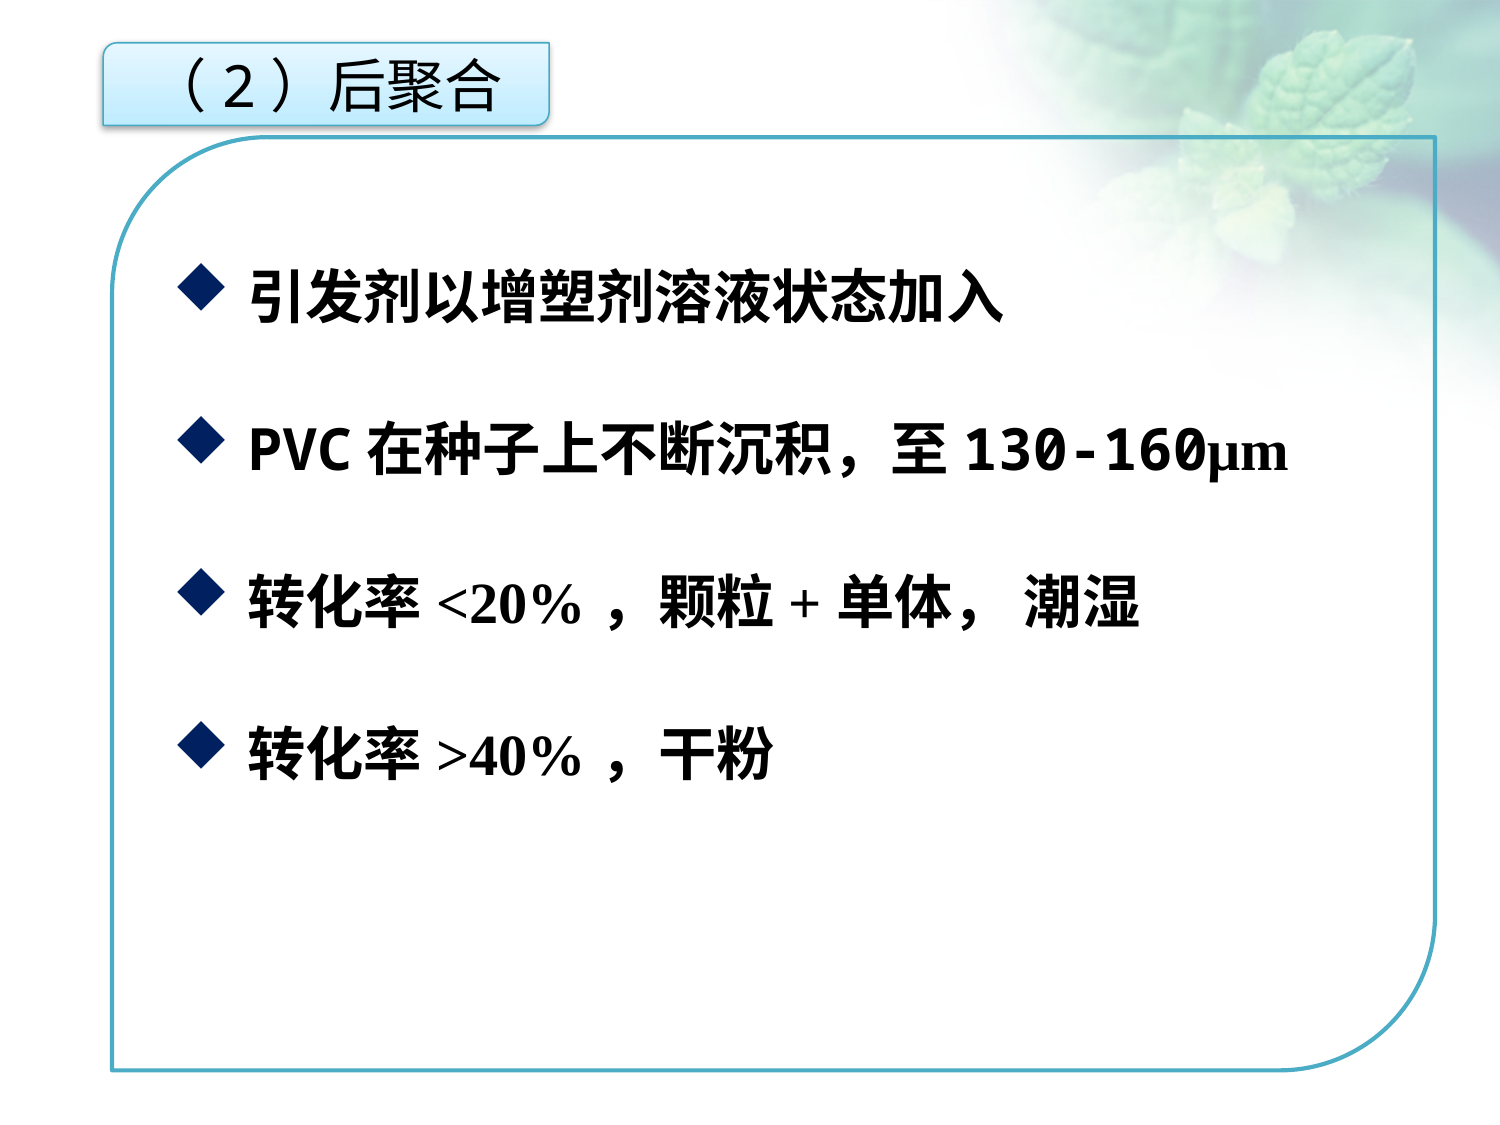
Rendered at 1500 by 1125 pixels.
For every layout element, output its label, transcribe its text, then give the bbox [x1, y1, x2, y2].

text_box 引发剂以增塑剂溶液状态加入 PVC在种子上不断沉积，至130-160μm 转化率<20%，颗粒+单体， 潮湿 转化率>40%，干粉 [109, 135, 1438, 1073]
picture [0, 0, 1500, 1125]
text_box （2）后聚合 [102, 41, 550, 127]
